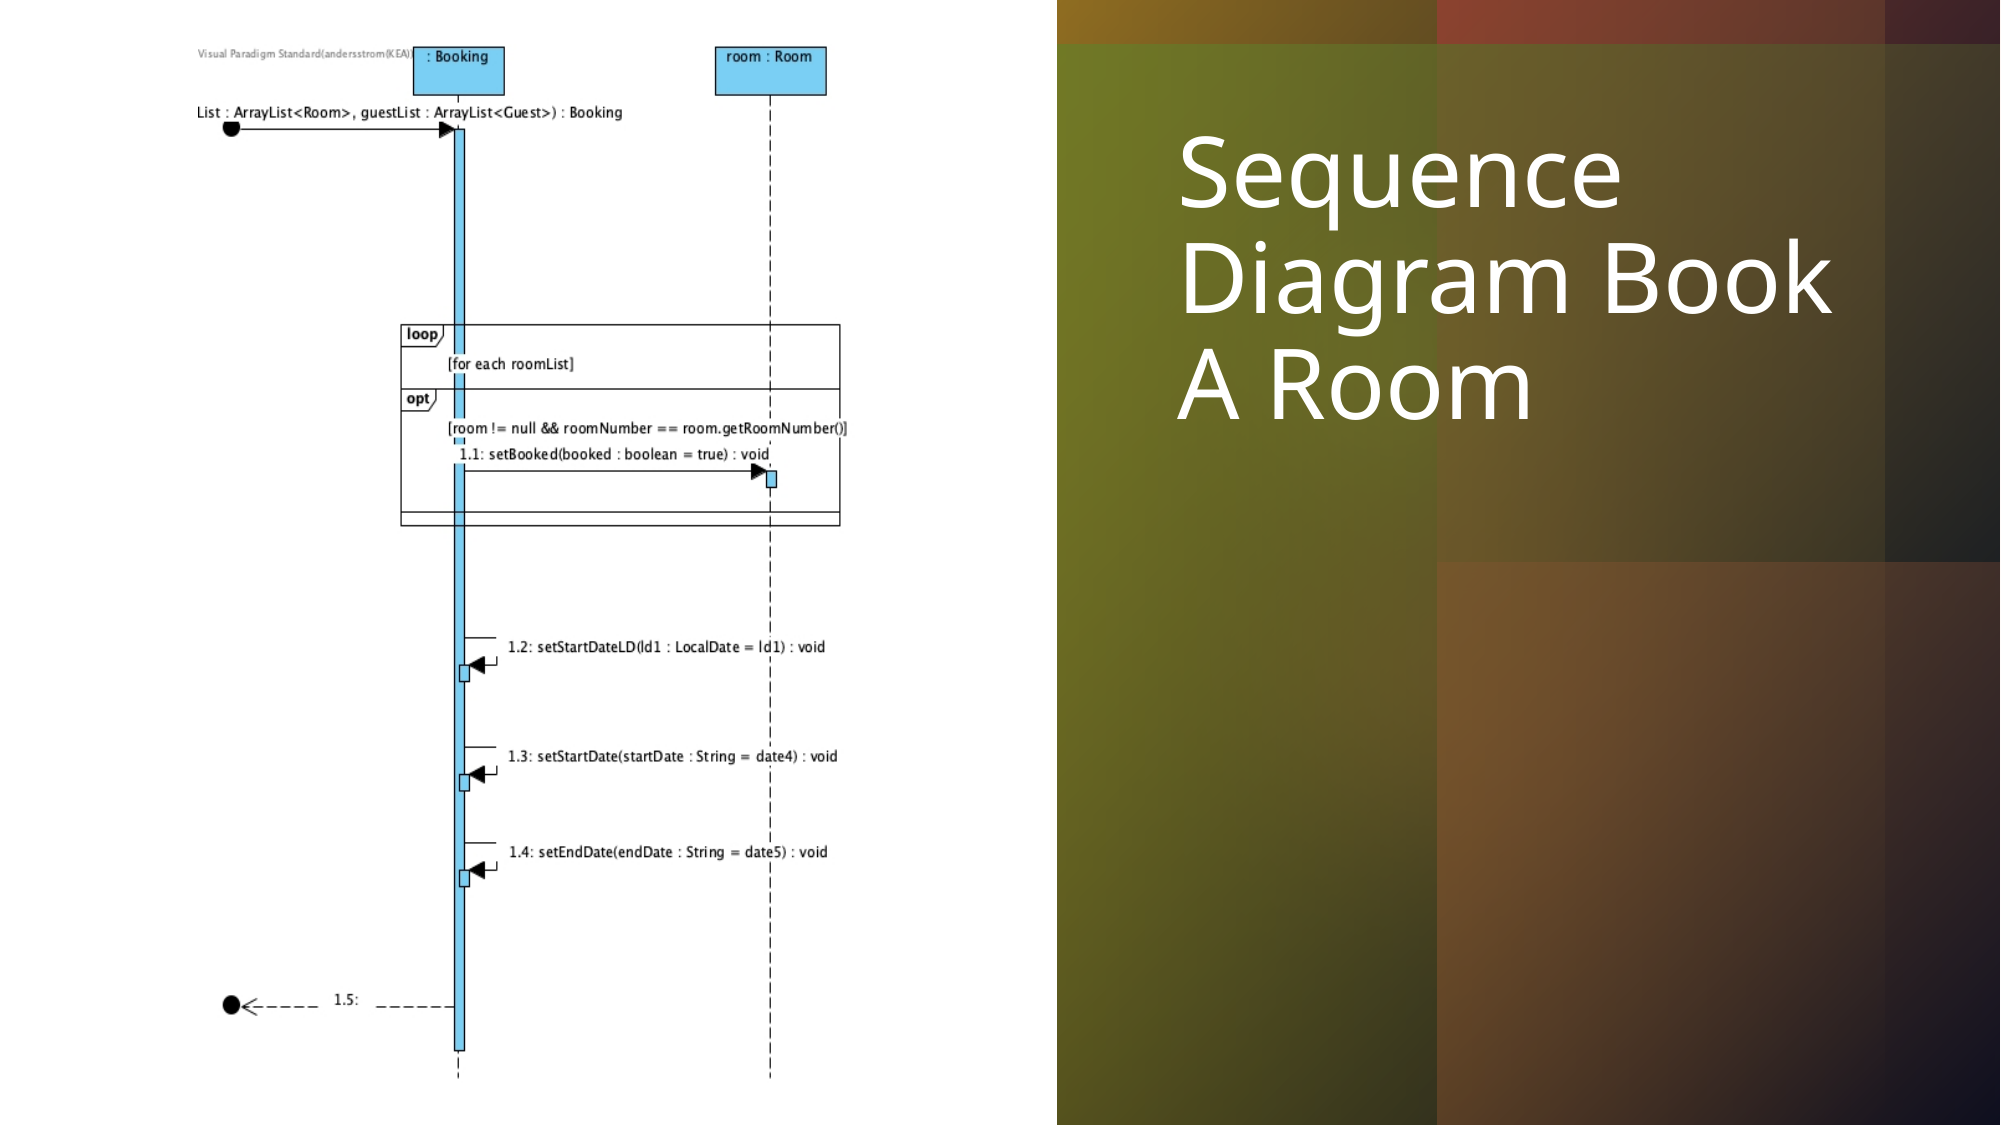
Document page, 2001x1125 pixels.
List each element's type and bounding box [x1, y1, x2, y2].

text_box [0, 0, 2000, 1125]
picture [198, 44, 858, 1083]
